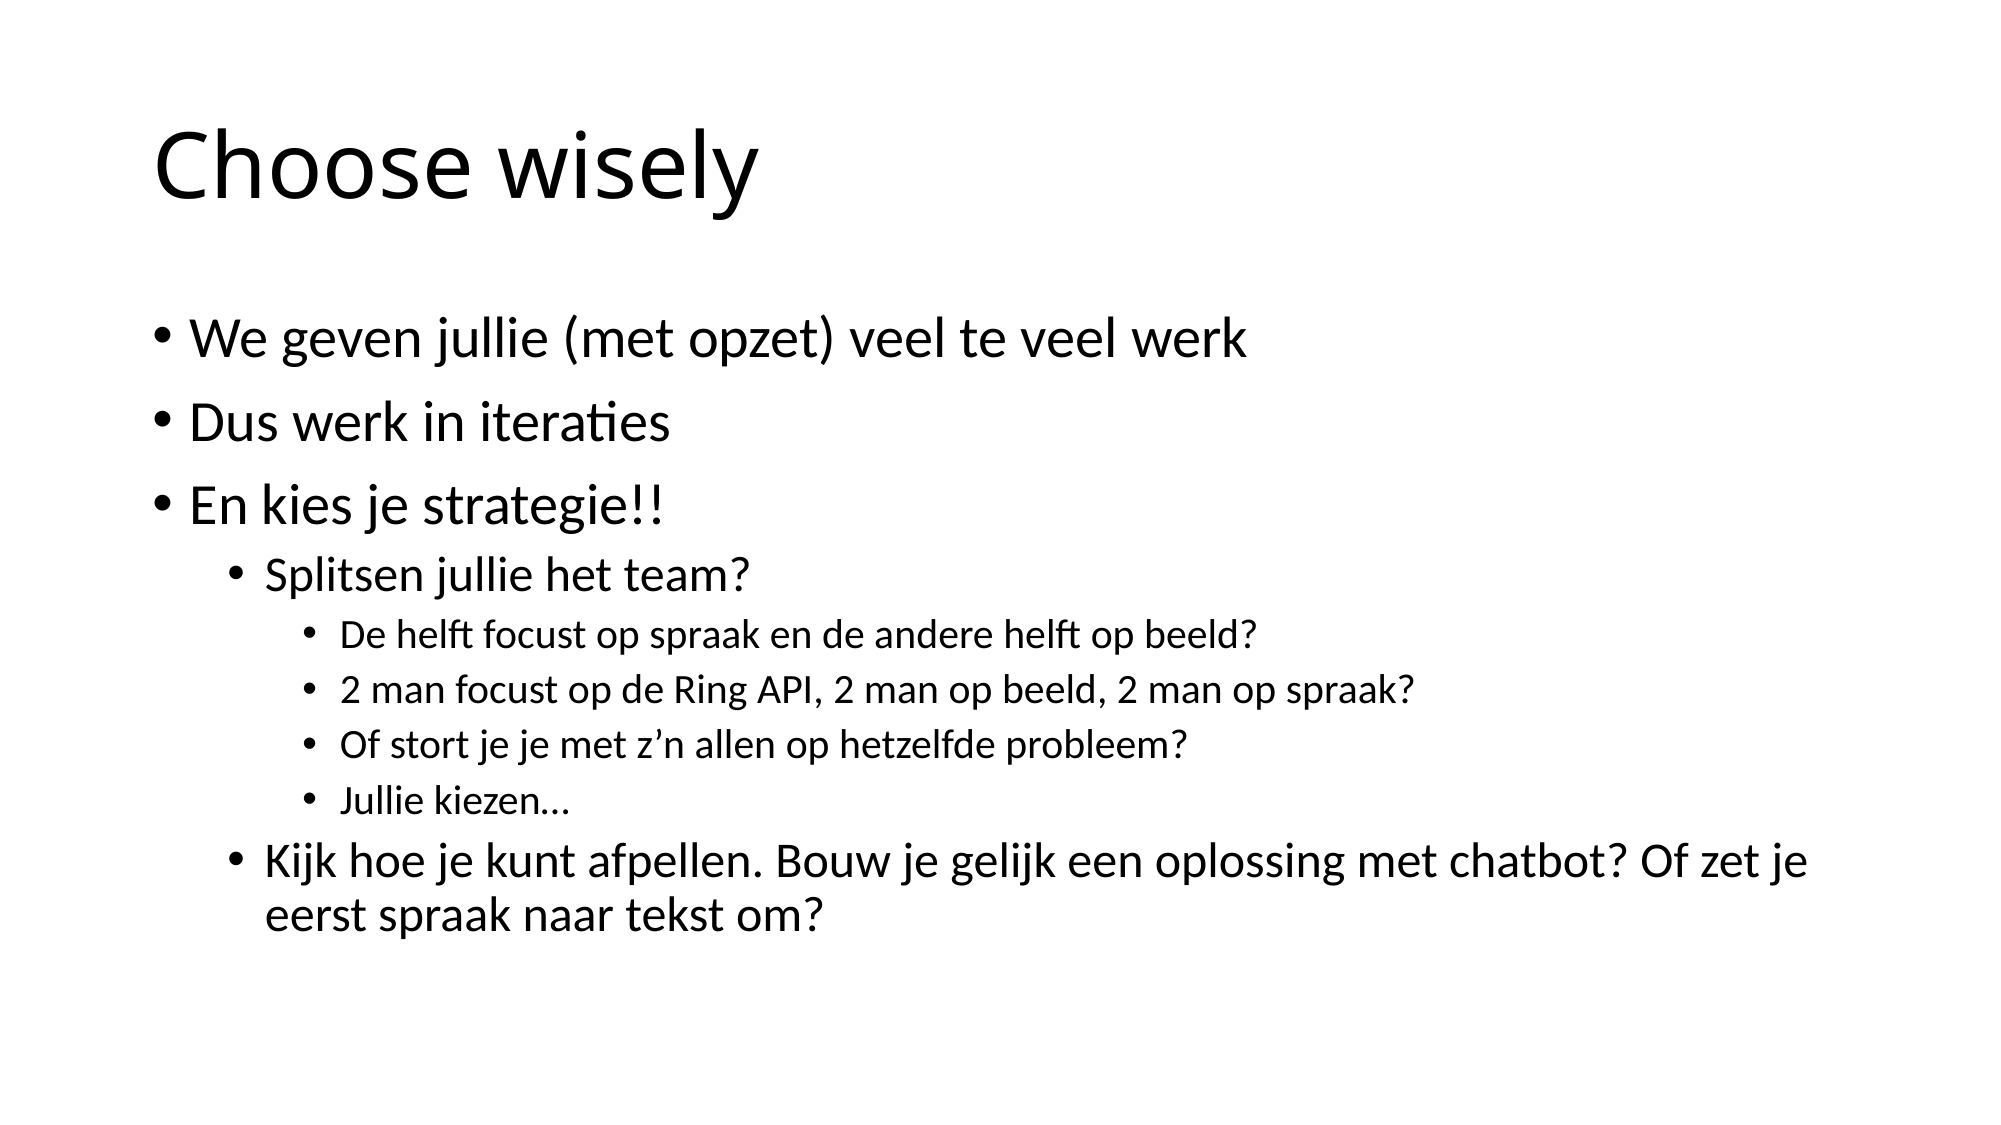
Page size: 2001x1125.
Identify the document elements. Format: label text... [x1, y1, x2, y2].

list We geven jullie (met opzet) veel te veel werk Dus werk in iteraties En kies je strategie!! Splitsen jullie het team? De helft focust op spraak en de andere helft op beeld? 2 man focust op de Ring API, 2 man op beeld, 2 man op spraak? Of stort je je met z’n allen op hetzelfde probleem? Jullie kiezen… Kijk hoe je kunt afpellen. Bouw je gelijk een oplossing met chatbot? Of zet je eerst spraak naar tekst om? [137, 299, 1863, 1014]
title Choose wisely [137, 59, 1863, 278]
